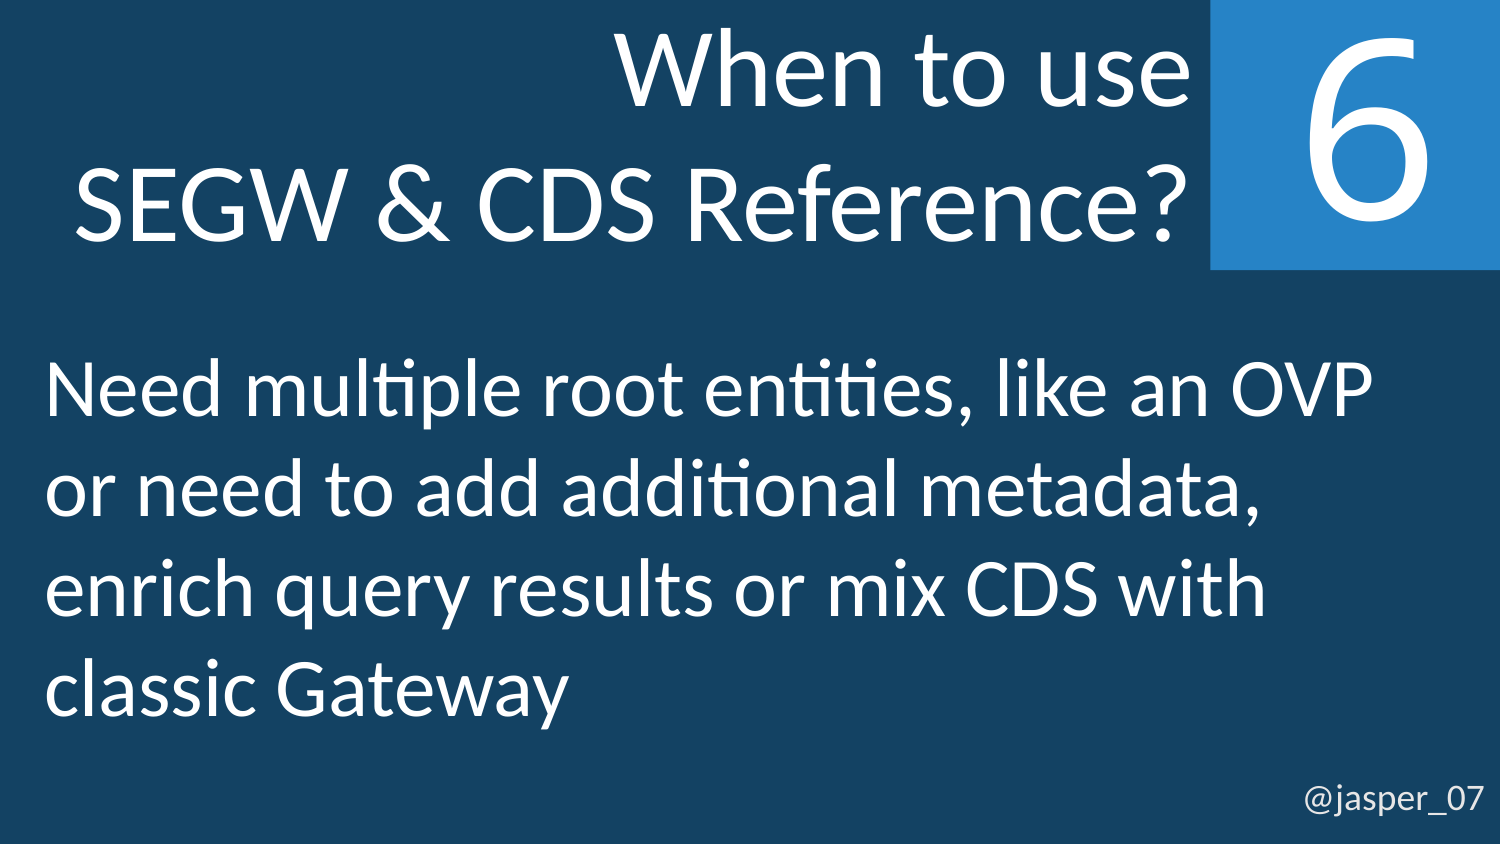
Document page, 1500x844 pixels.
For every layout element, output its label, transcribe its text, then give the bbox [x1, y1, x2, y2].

text_box @jasper_07 [0, 765, 1500, 826]
text_box When to use SEGW & CDS Reference? [29, 0, 1209, 272]
text_box Need multiple root entities, like an OVP or need to add additional metadata, enrich query results or mix CDS with classic Gateway [29, 326, 1456, 741]
text_box 6 [1210, 0, 1500, 271]
